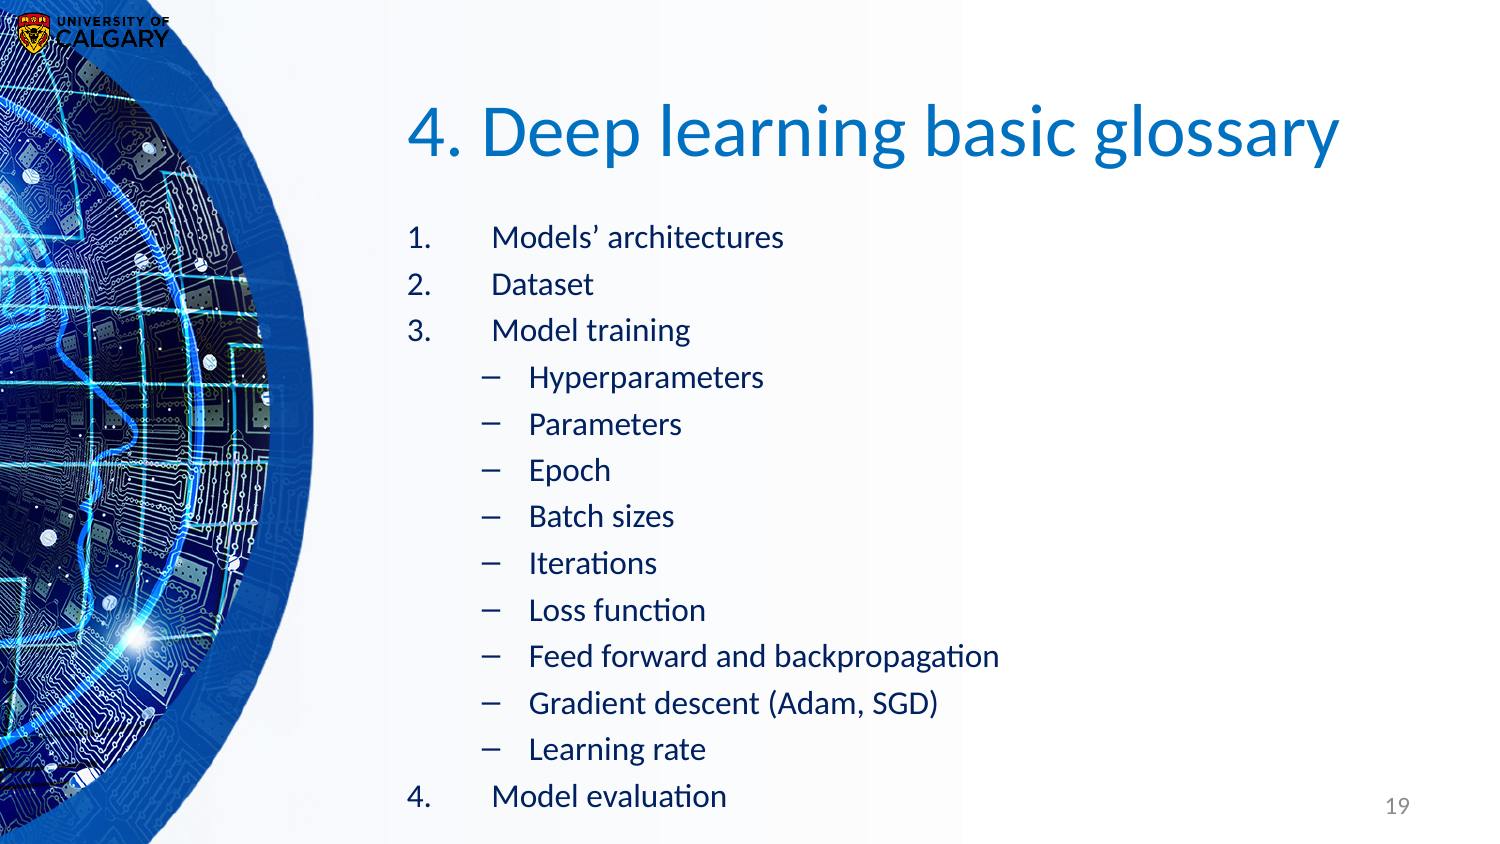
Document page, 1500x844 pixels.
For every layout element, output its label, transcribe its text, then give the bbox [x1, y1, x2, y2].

picture [0, 0, 1500, 844]
list Models’ architectures Dataset Model training Hyperparameters Parameters Epoch Batch sizes Iterations Loss function Feed forward and backpropagation Gradient descent (Adam, SGD) Learning rate Model evaluation [391, 208, 1427, 824]
title 4. Deep learning basic glossary [392, 66, 1424, 186]
slide_number 19 [1074, 782, 1425, 827]
